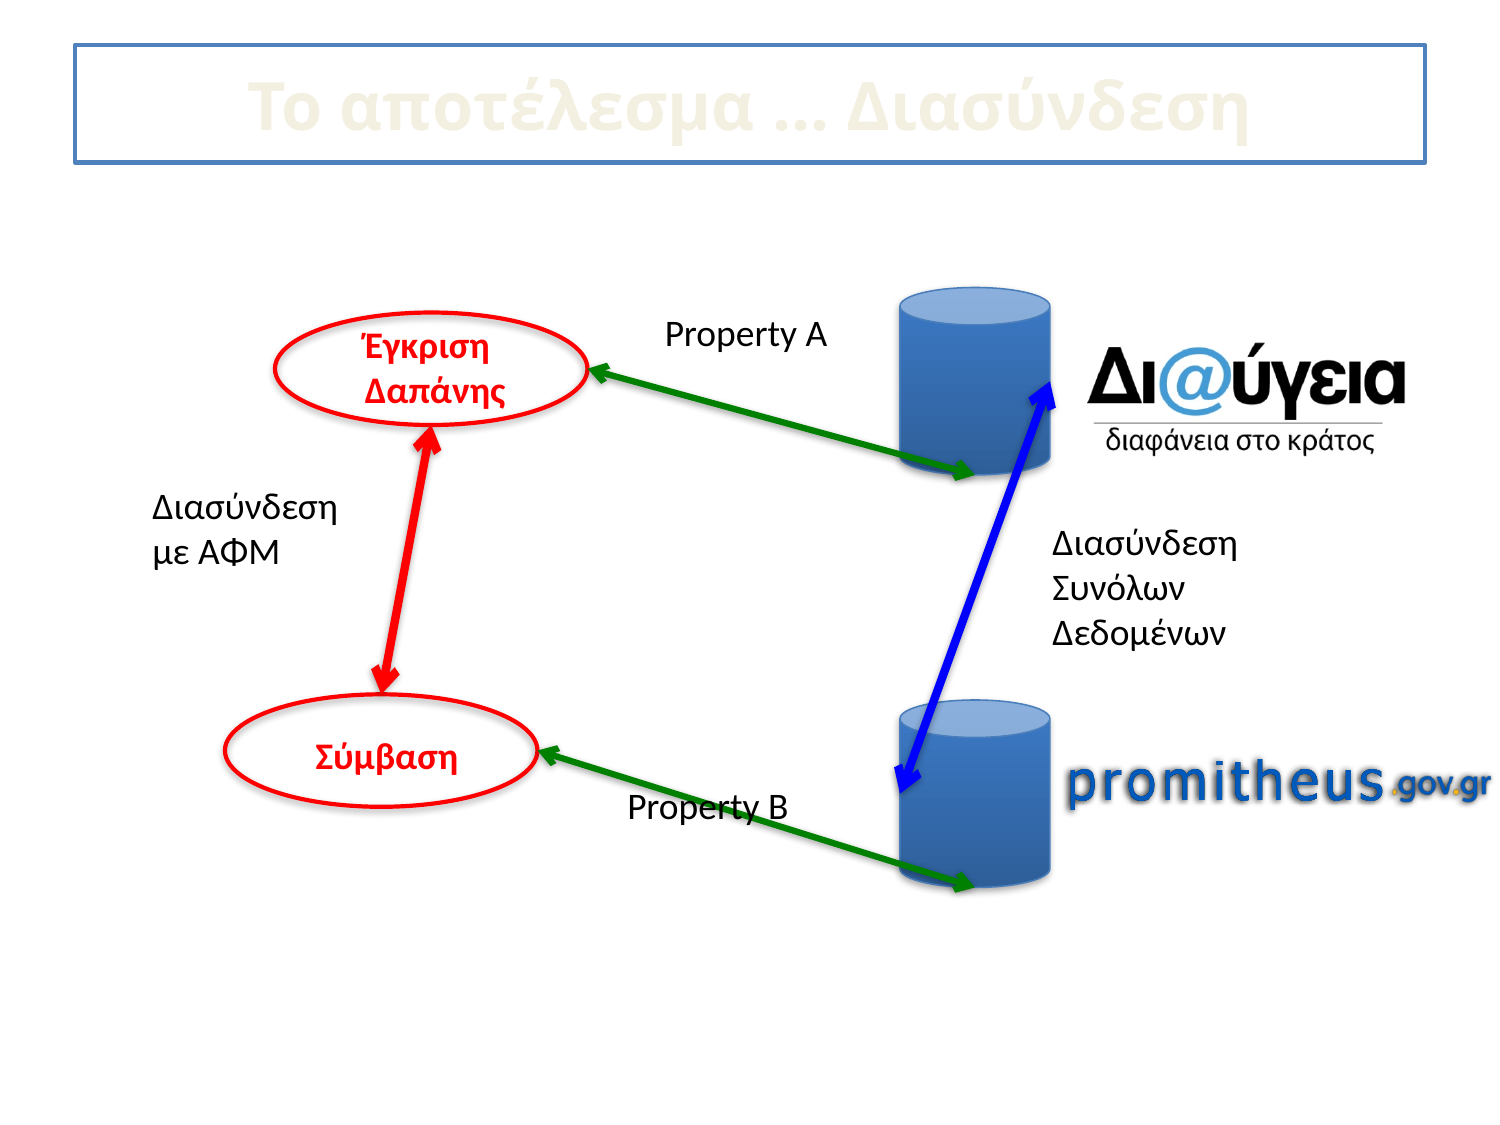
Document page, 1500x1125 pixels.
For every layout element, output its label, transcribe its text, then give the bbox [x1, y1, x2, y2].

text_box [587, 368, 901, 382]
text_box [537, 750, 901, 794]
text_box [899, 286, 1051, 476]
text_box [380, 424, 432, 695]
text_box Property A [649, 301, 863, 362]
text_box [356, 419, 506, 426]
picture [1087, 337, 1406, 459]
text_box Διασύνδεση Συνόλων Δεδομένων [1037, 511, 1288, 661]
text_box Διασύνδεση με ΑΦΜ [137, 474, 375, 580]
text_box Έγκριση Δαπάνης [350, 313, 537, 419]
text_box [274, 319, 350, 418]
picture [1037, 743, 1500, 826]
text_box [899, 699, 1051, 889]
text_box [537, 326, 588, 411]
text_box Σύμβαση [300, 724, 474, 785]
text_box Property B [612, 802, 825, 835]
title Το αποτέλεσμα … Διασύνδεση [73, 43, 1427, 165]
text_box [224, 693, 538, 808]
